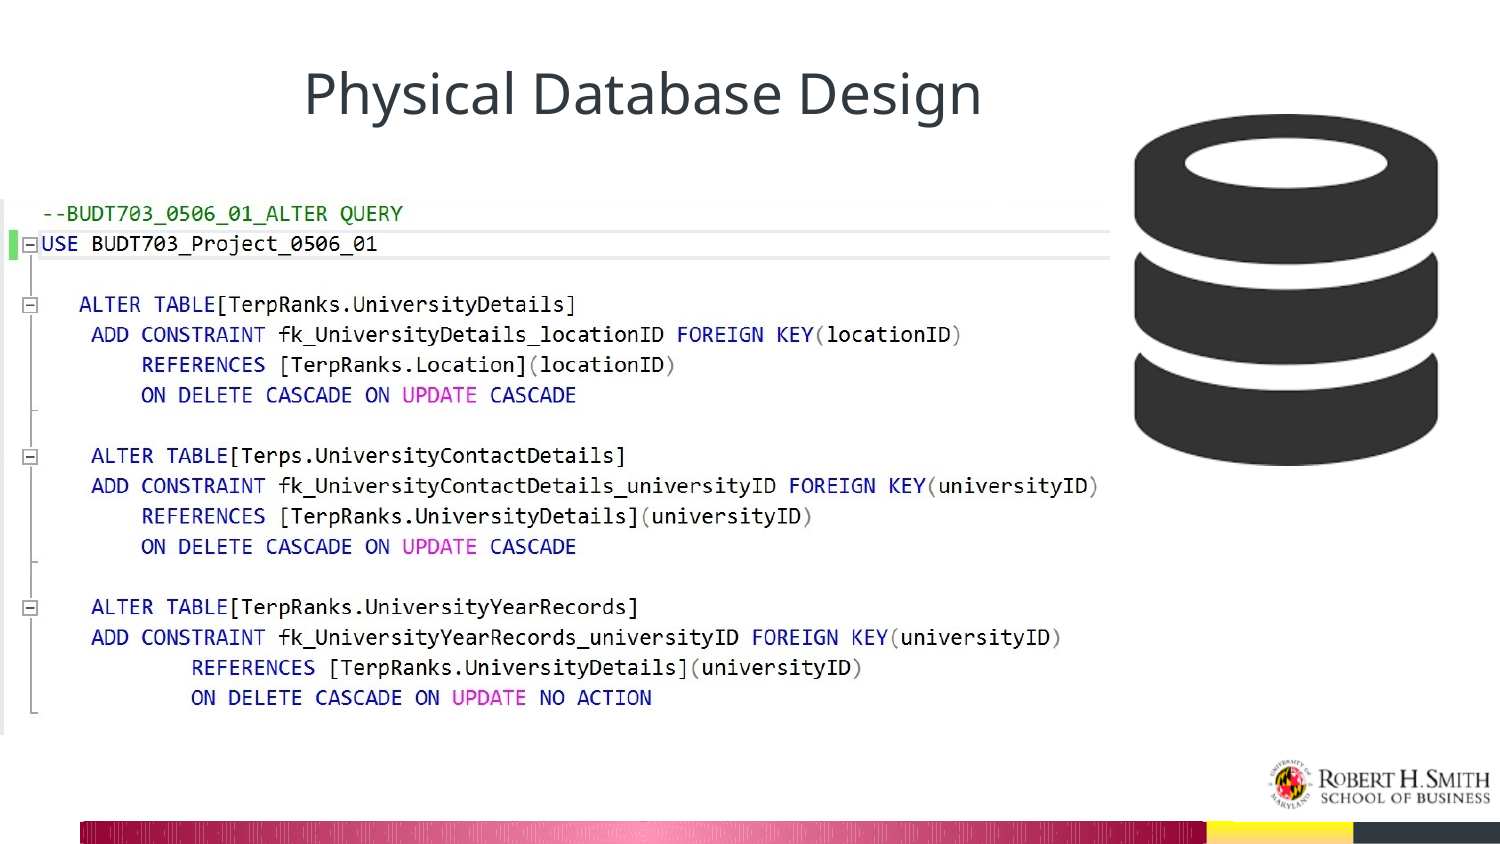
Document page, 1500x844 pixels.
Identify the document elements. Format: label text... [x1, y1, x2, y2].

picture [1233, 736, 1500, 823]
title Physical Database Design [288, 42, 1349, 142]
picture [0, 114, 1463, 735]
